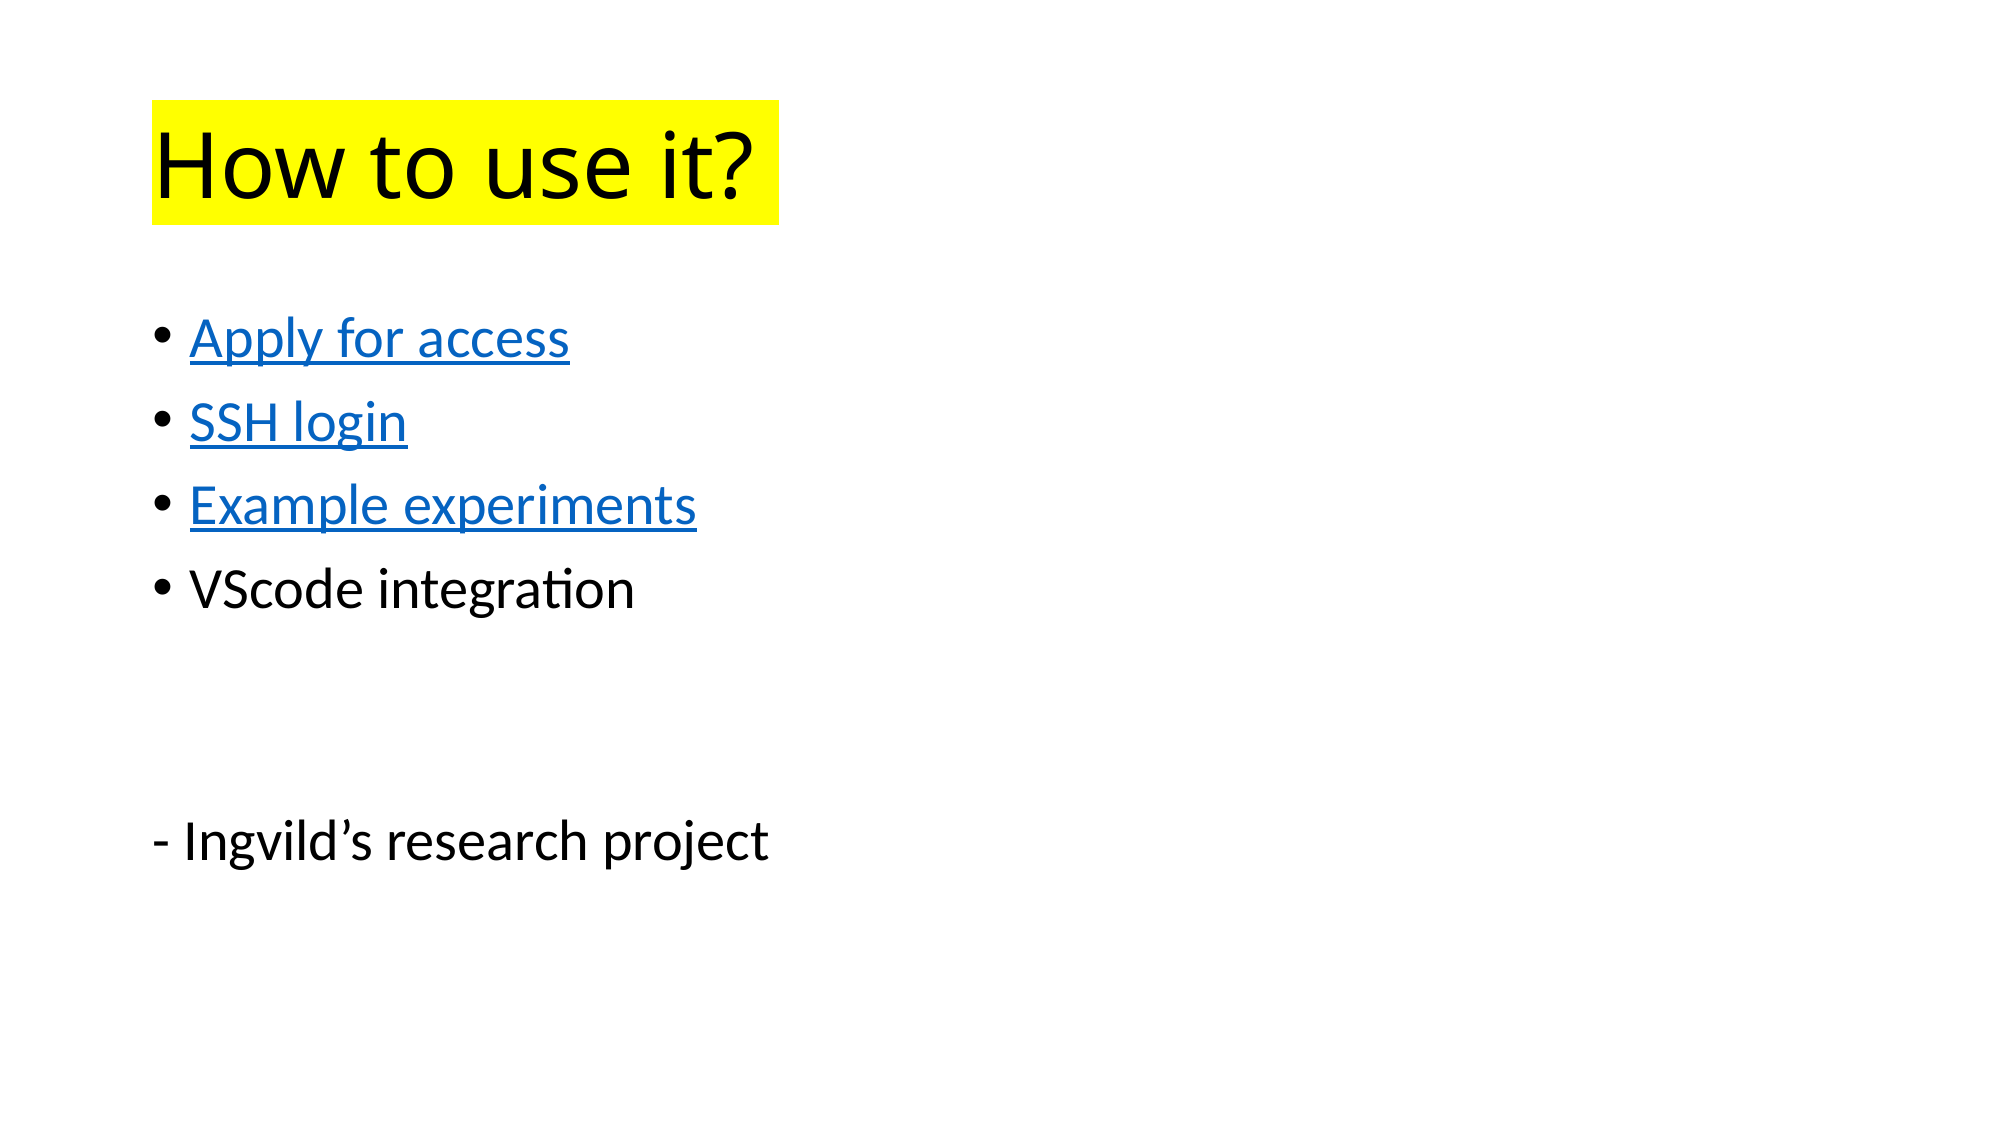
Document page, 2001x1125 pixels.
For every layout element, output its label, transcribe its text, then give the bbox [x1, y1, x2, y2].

list Apply for access SSH login Example experiments VScode integration - Ingvild’s research project [137, 299, 1863, 1014]
title How to use it? [137, 59, 1863, 278]
